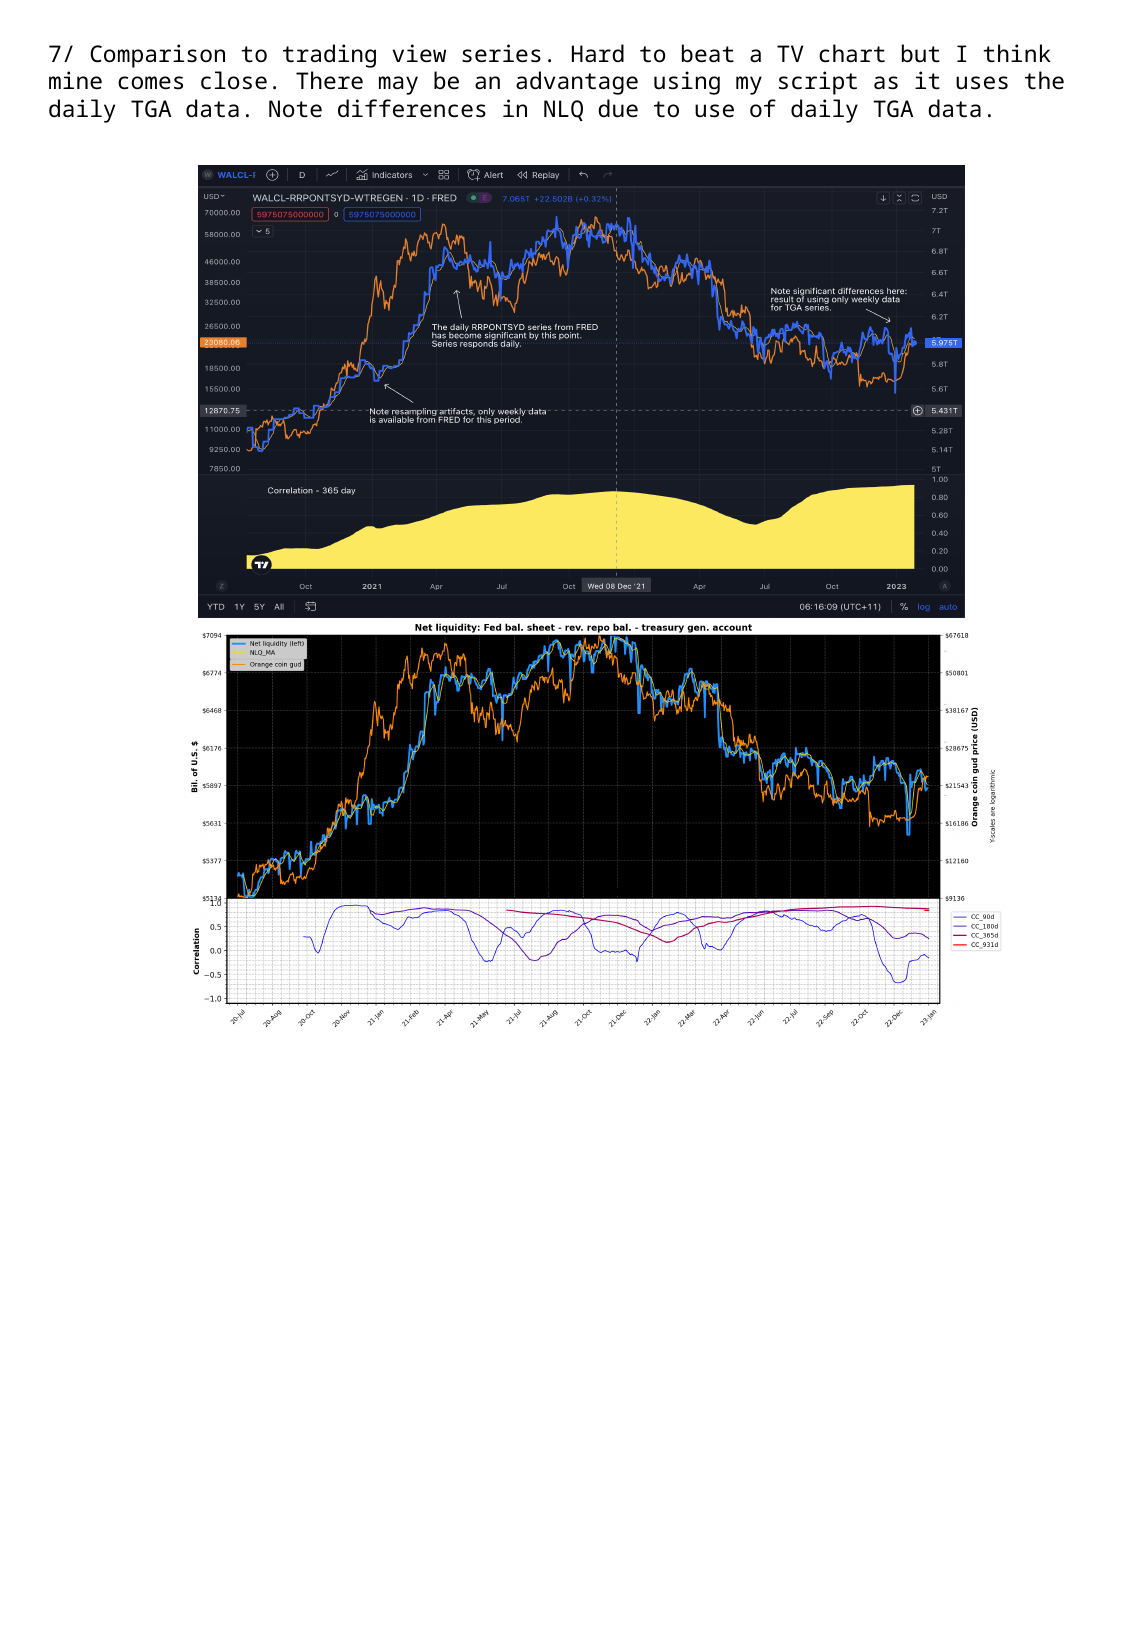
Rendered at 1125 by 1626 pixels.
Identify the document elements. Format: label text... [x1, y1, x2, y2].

text_box 7/ Comparison to trading view series. Hard to beat a TV chart but I think mine comes close. There may be an advantage using my script as it uses the daily TGA data. Note differences in NLQ due to use of daily TGA data. [33, 31, 1125, 129]
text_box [177, 165, 1006, 1046]
